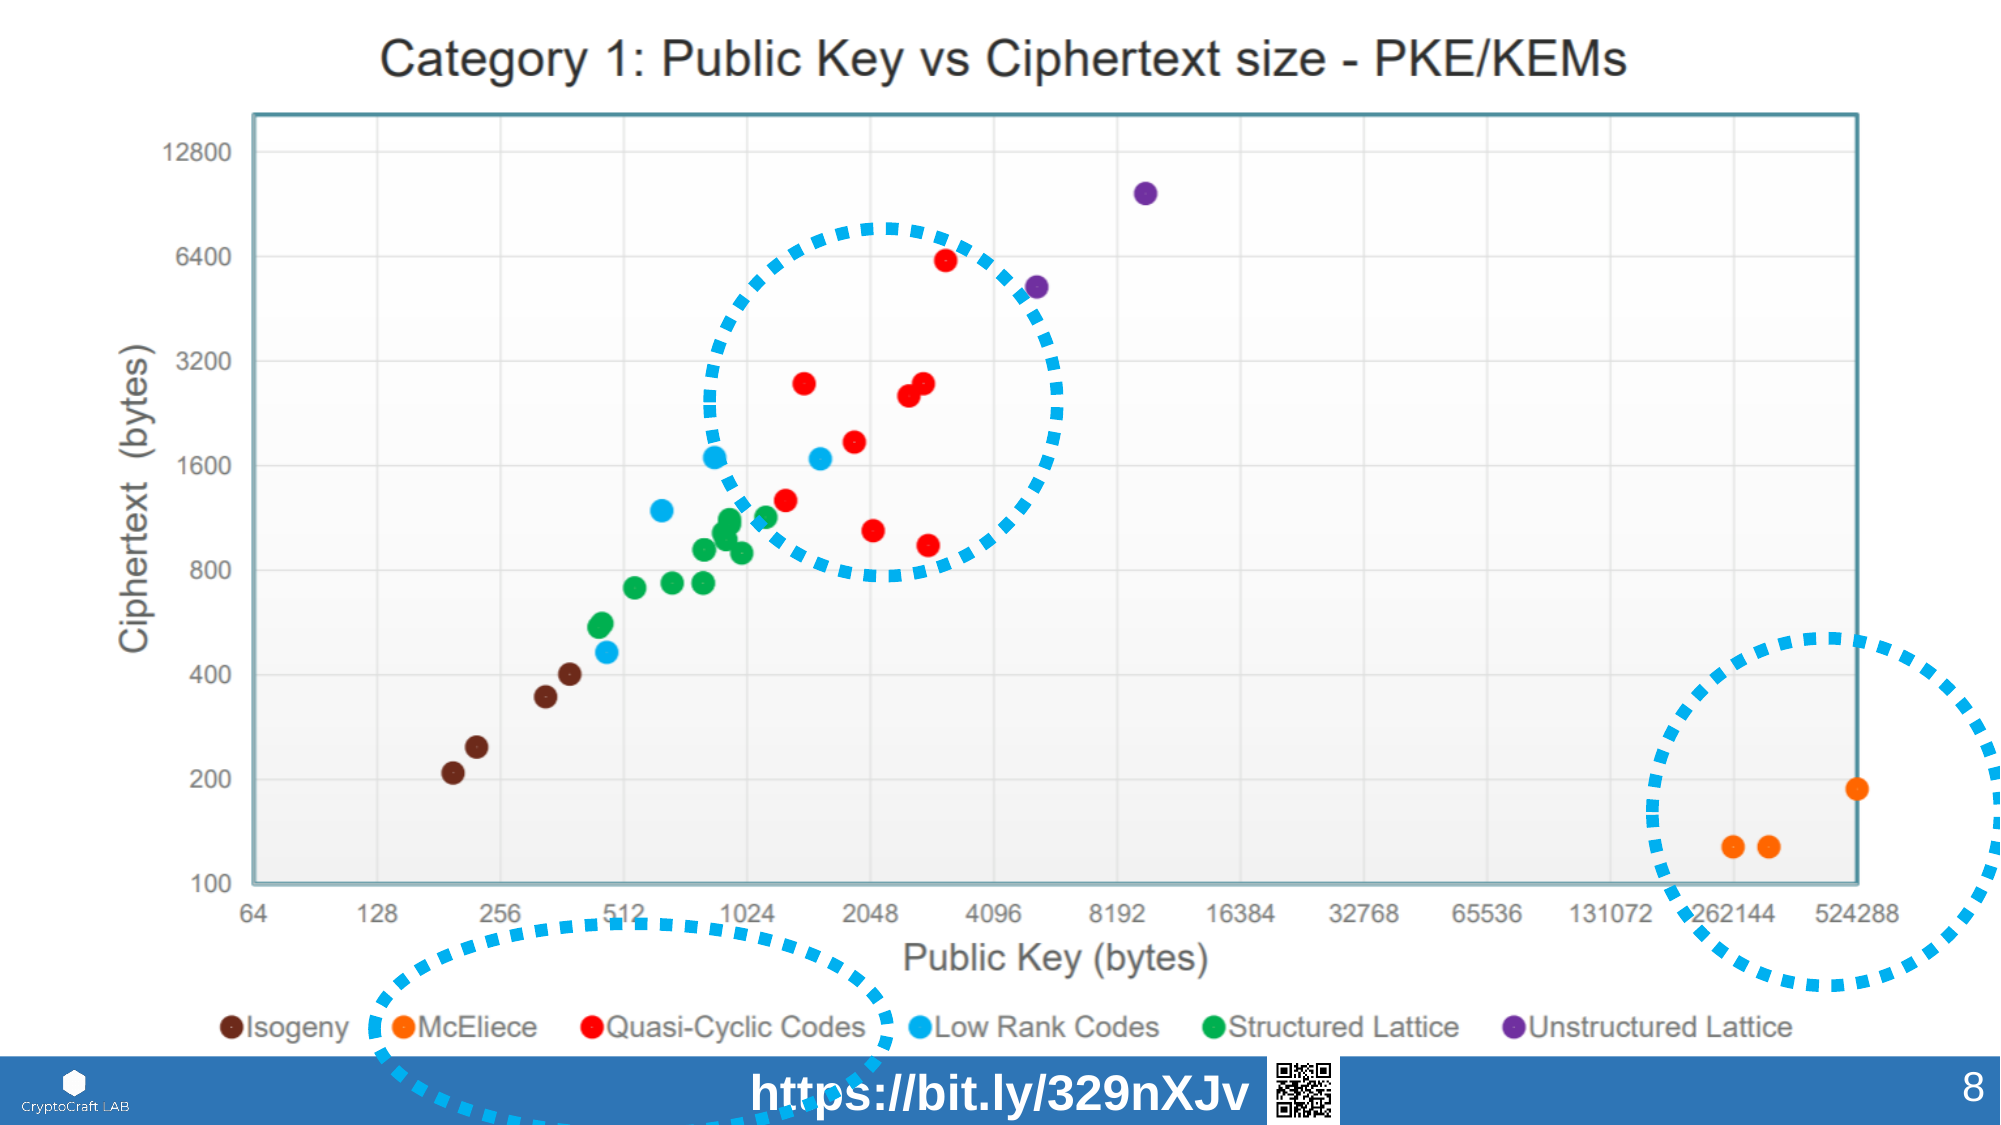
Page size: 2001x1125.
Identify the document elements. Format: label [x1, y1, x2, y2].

picture [1267, 1054, 1340, 1125]
picture [57, 0, 1942, 1048]
picture [13, 1061, 138, 1123]
text_box [377, 1048, 885, 1125]
text_box [1942, 681, 2000, 943]
